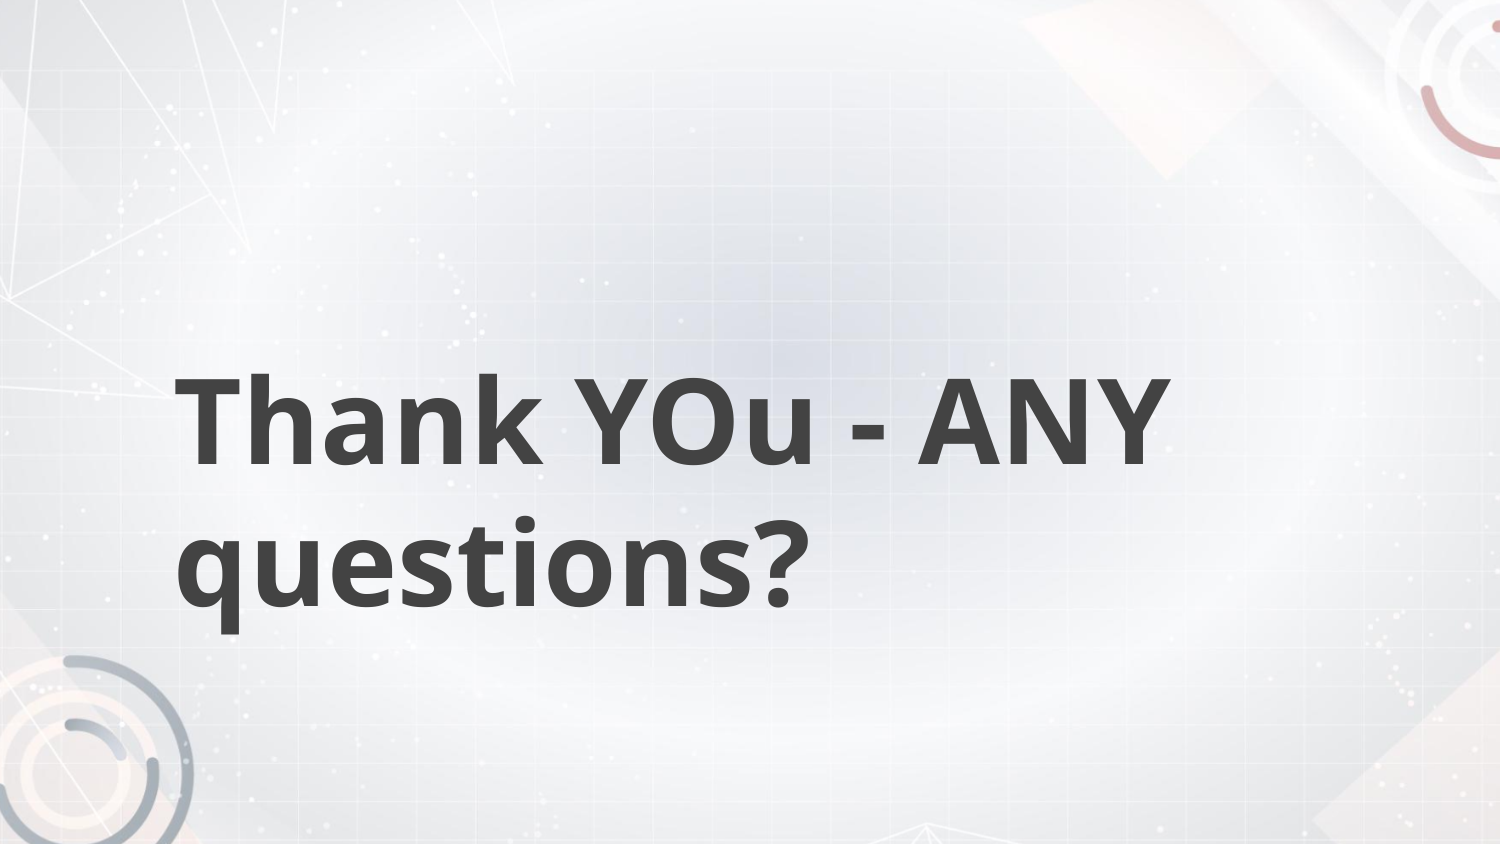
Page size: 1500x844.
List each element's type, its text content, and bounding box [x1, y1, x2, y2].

title Thank YOu - ANY questions? [158, 330, 1423, 425]
picture [0, 0, 1500, 844]
